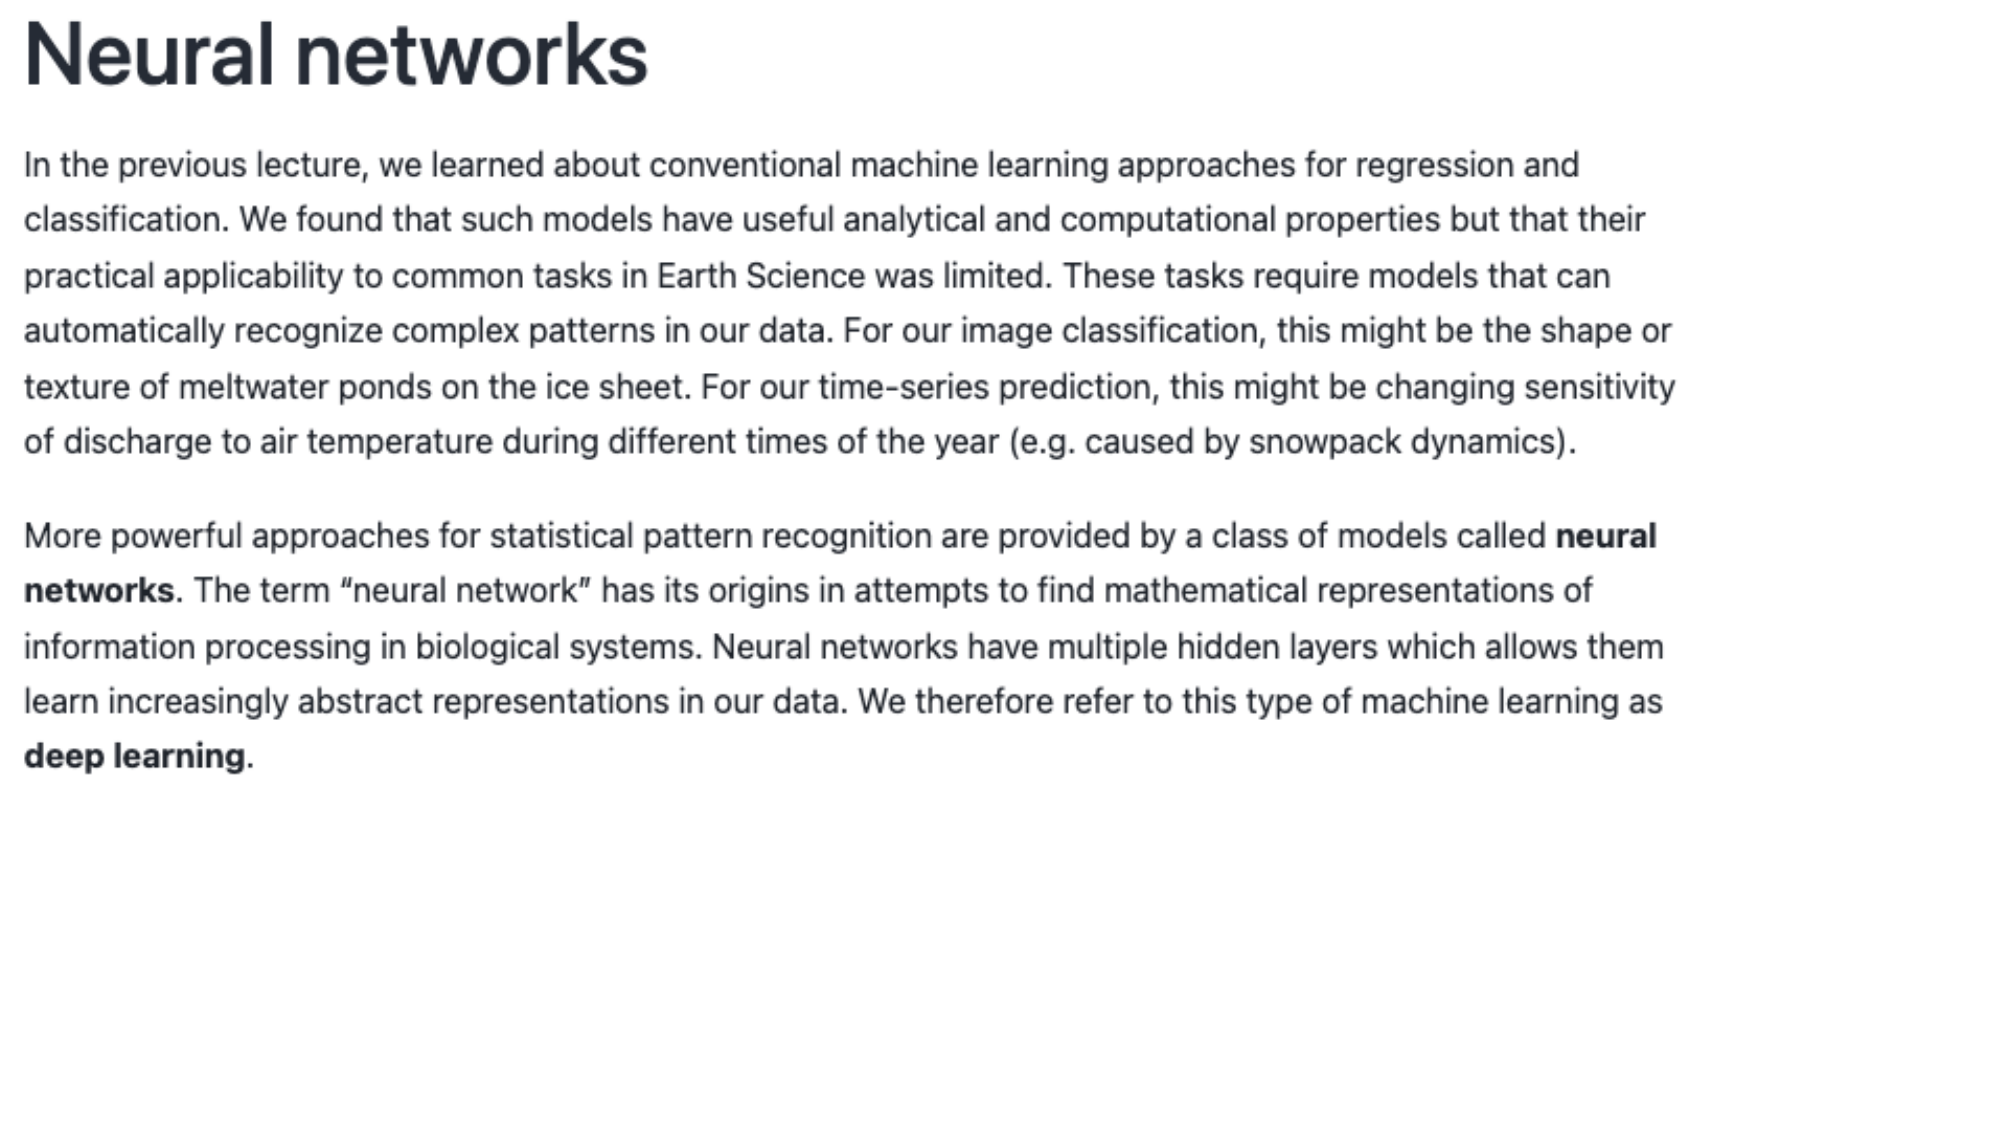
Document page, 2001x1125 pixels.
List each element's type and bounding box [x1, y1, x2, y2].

picture [0, 0, 1712, 808]
